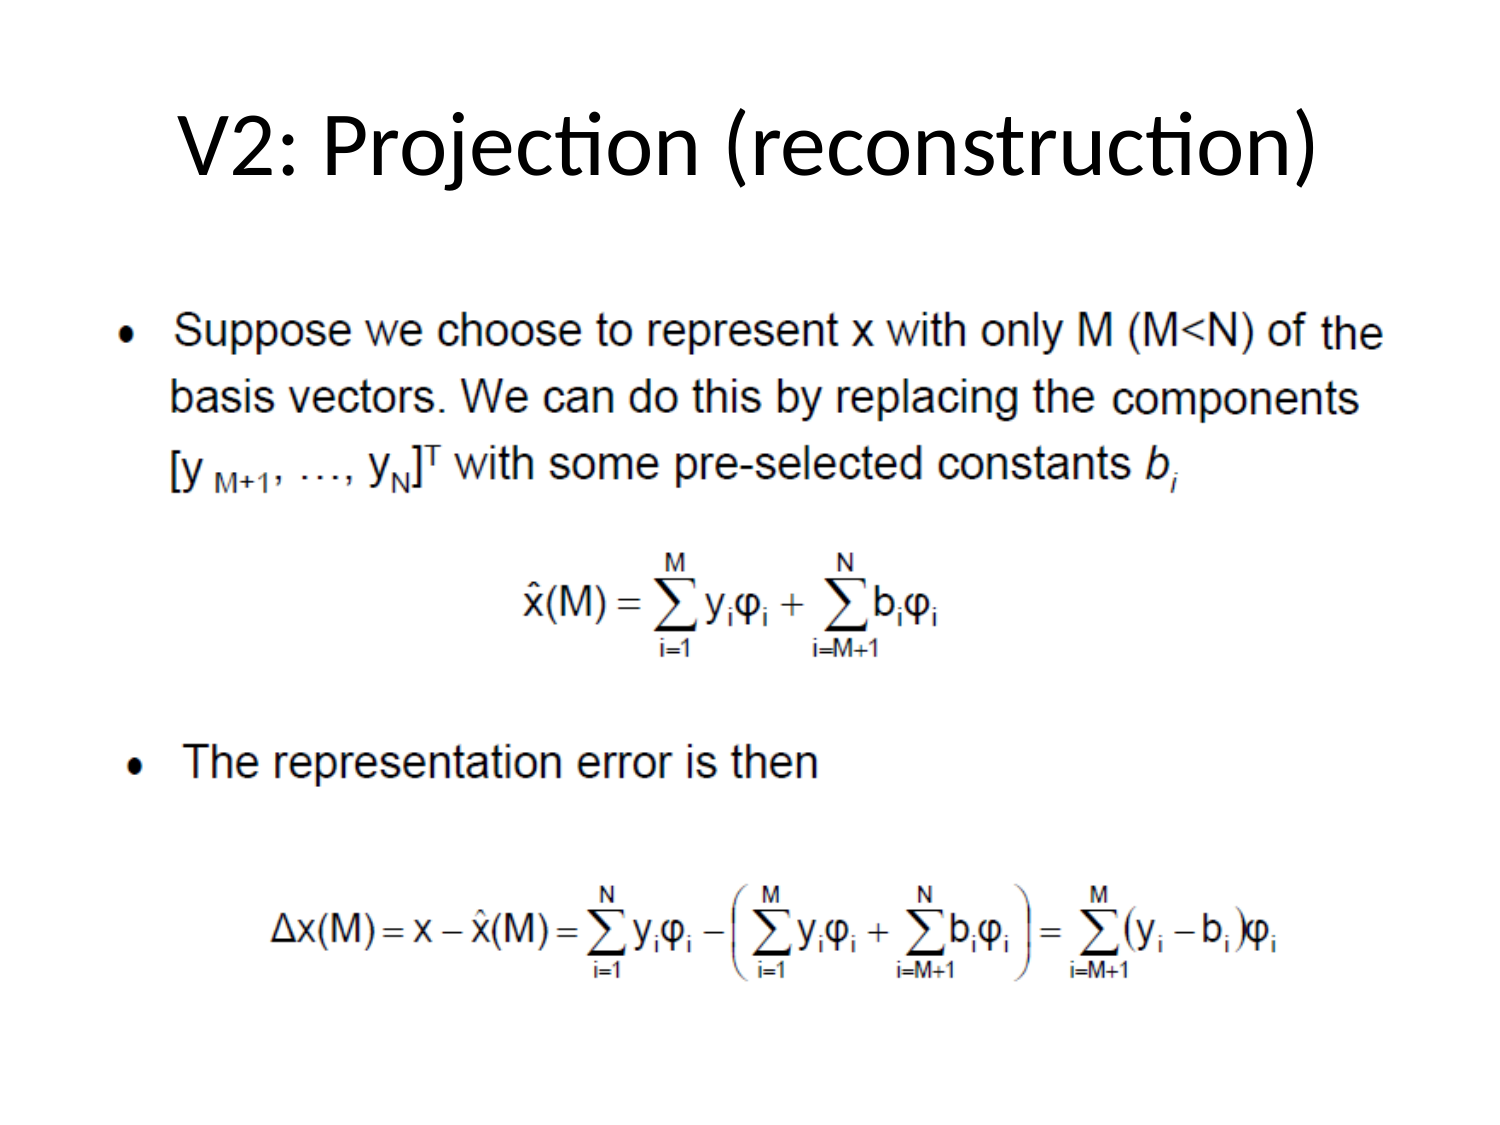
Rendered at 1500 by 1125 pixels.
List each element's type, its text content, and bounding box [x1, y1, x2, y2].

title V2: Projection (reconstruction) [75, 45, 1425, 233]
picture [111, 290, 1405, 997]
